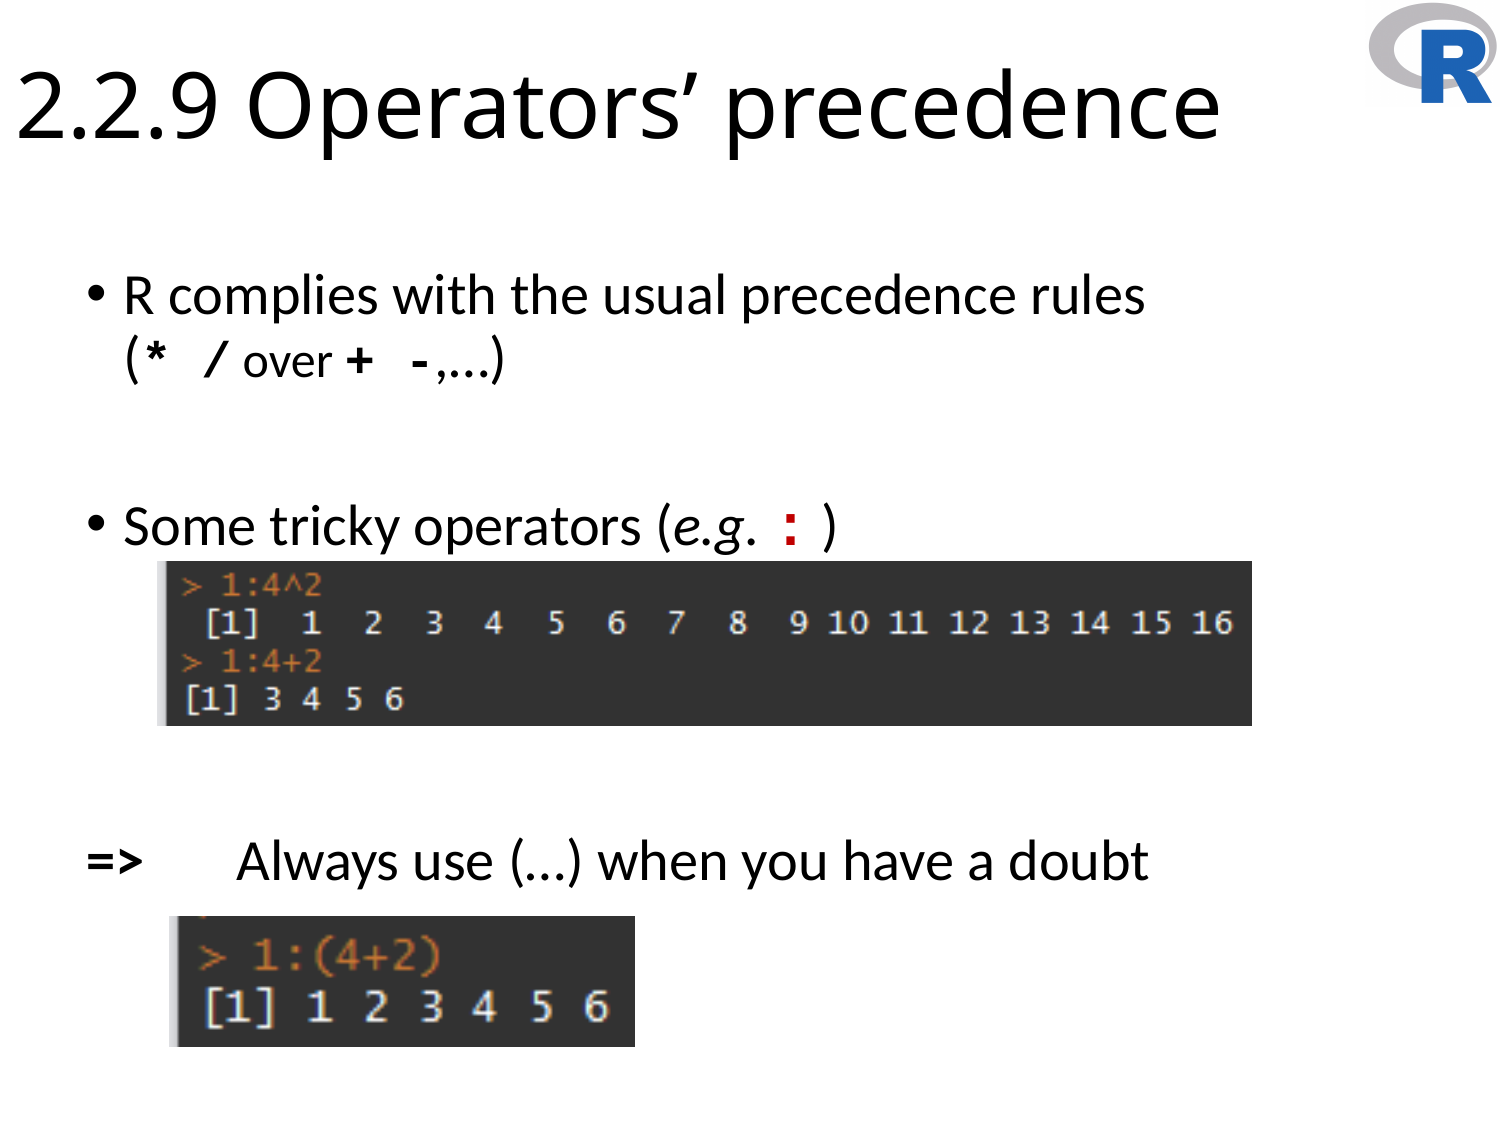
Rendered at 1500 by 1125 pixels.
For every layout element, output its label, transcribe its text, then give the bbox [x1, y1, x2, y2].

text_box 2.2.9 Operators’ precedence [0, 0, 1500, 218]
list R complies with the usual precedence rules (* / over + -,…) Some tricky operators (e.g. : ) => Always use (…) when you have a doubt [71, 256, 1366, 971]
picture [1365, 0, 1500, 107]
picture [157, 560, 1252, 726]
picture [169, 916, 635, 1047]
